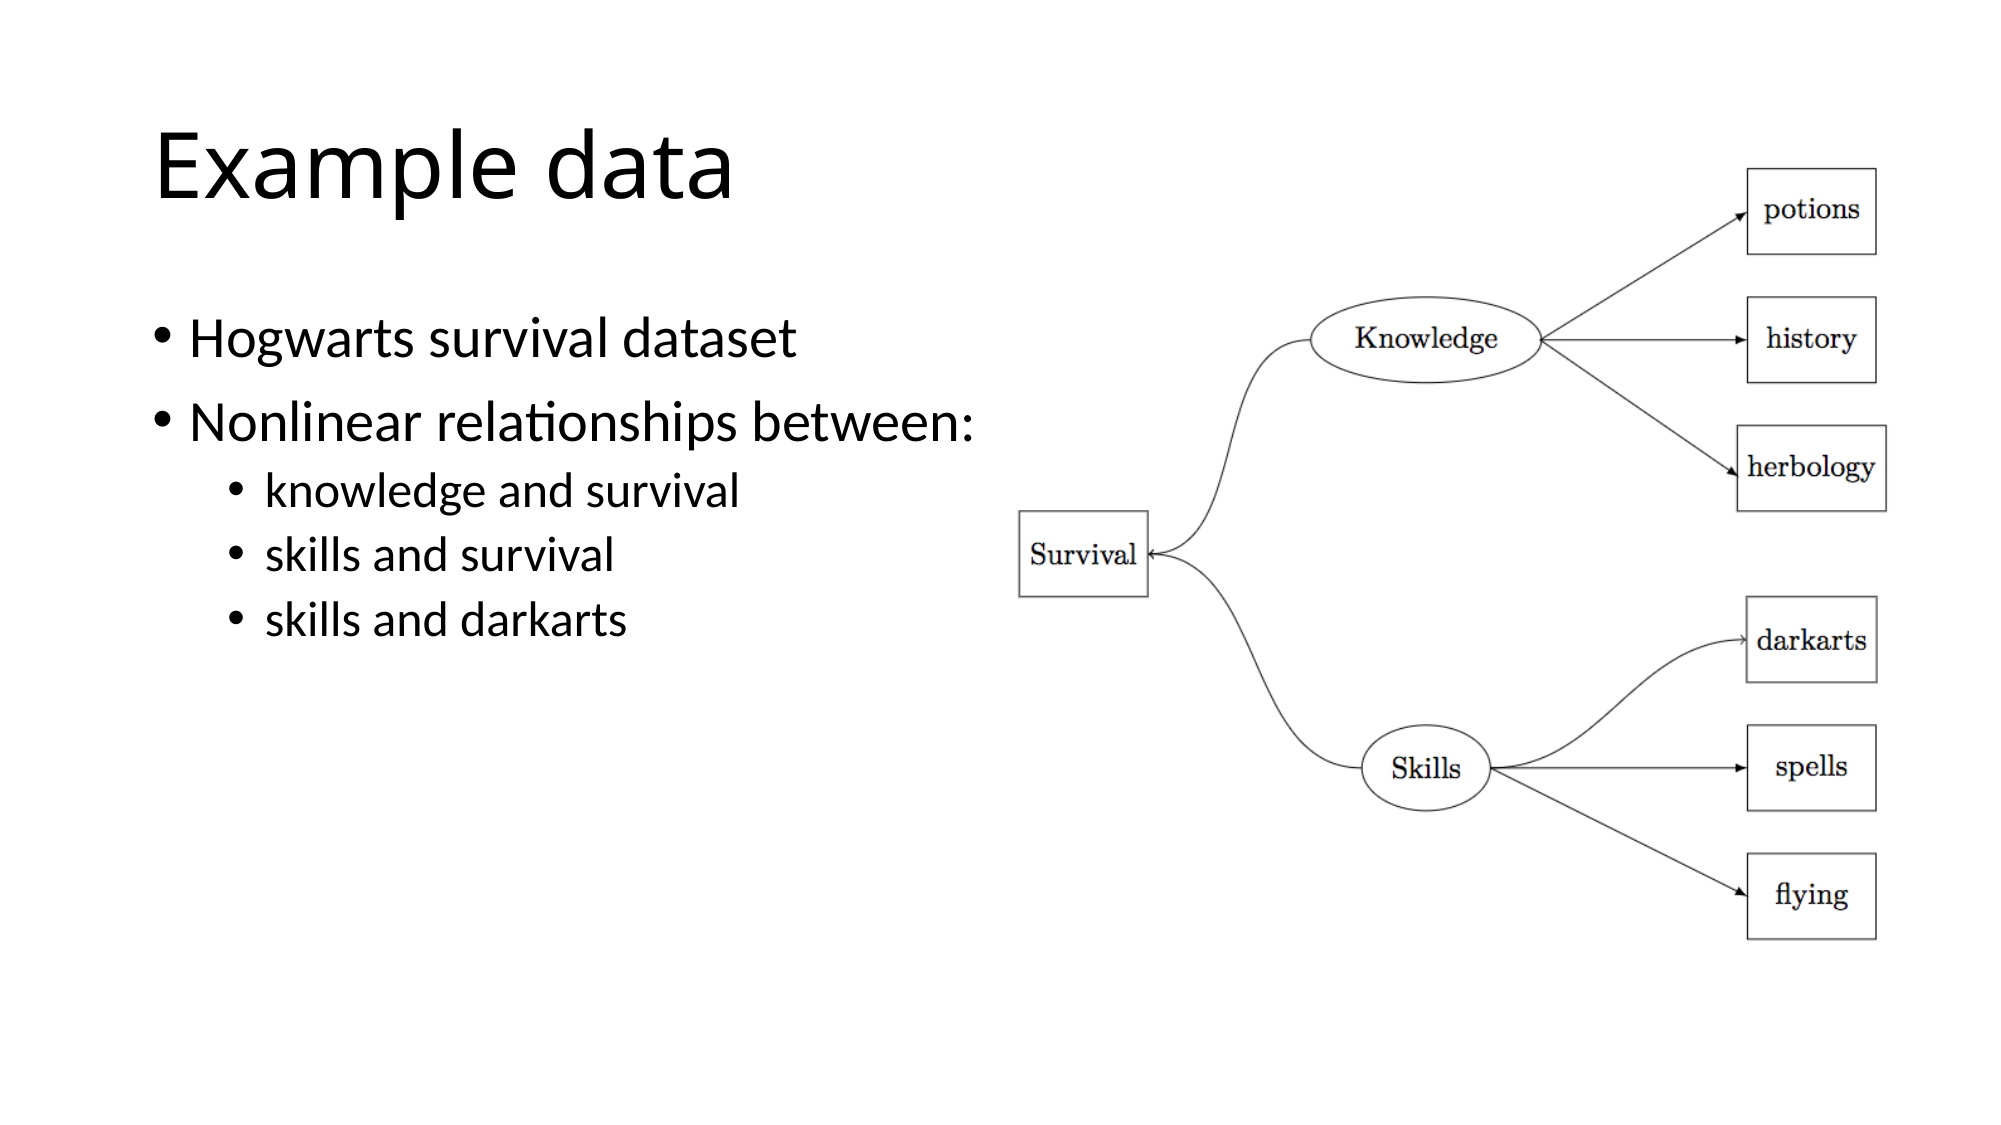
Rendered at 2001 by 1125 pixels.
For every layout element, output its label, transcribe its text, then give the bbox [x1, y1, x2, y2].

picture [999, 158, 1912, 957]
list Hogwarts survival dataset Nonlinear relationships between: knowledge and survival skills and survival skills and darkarts [137, 299, 1013, 1014]
title Example data [137, 59, 1863, 278]
